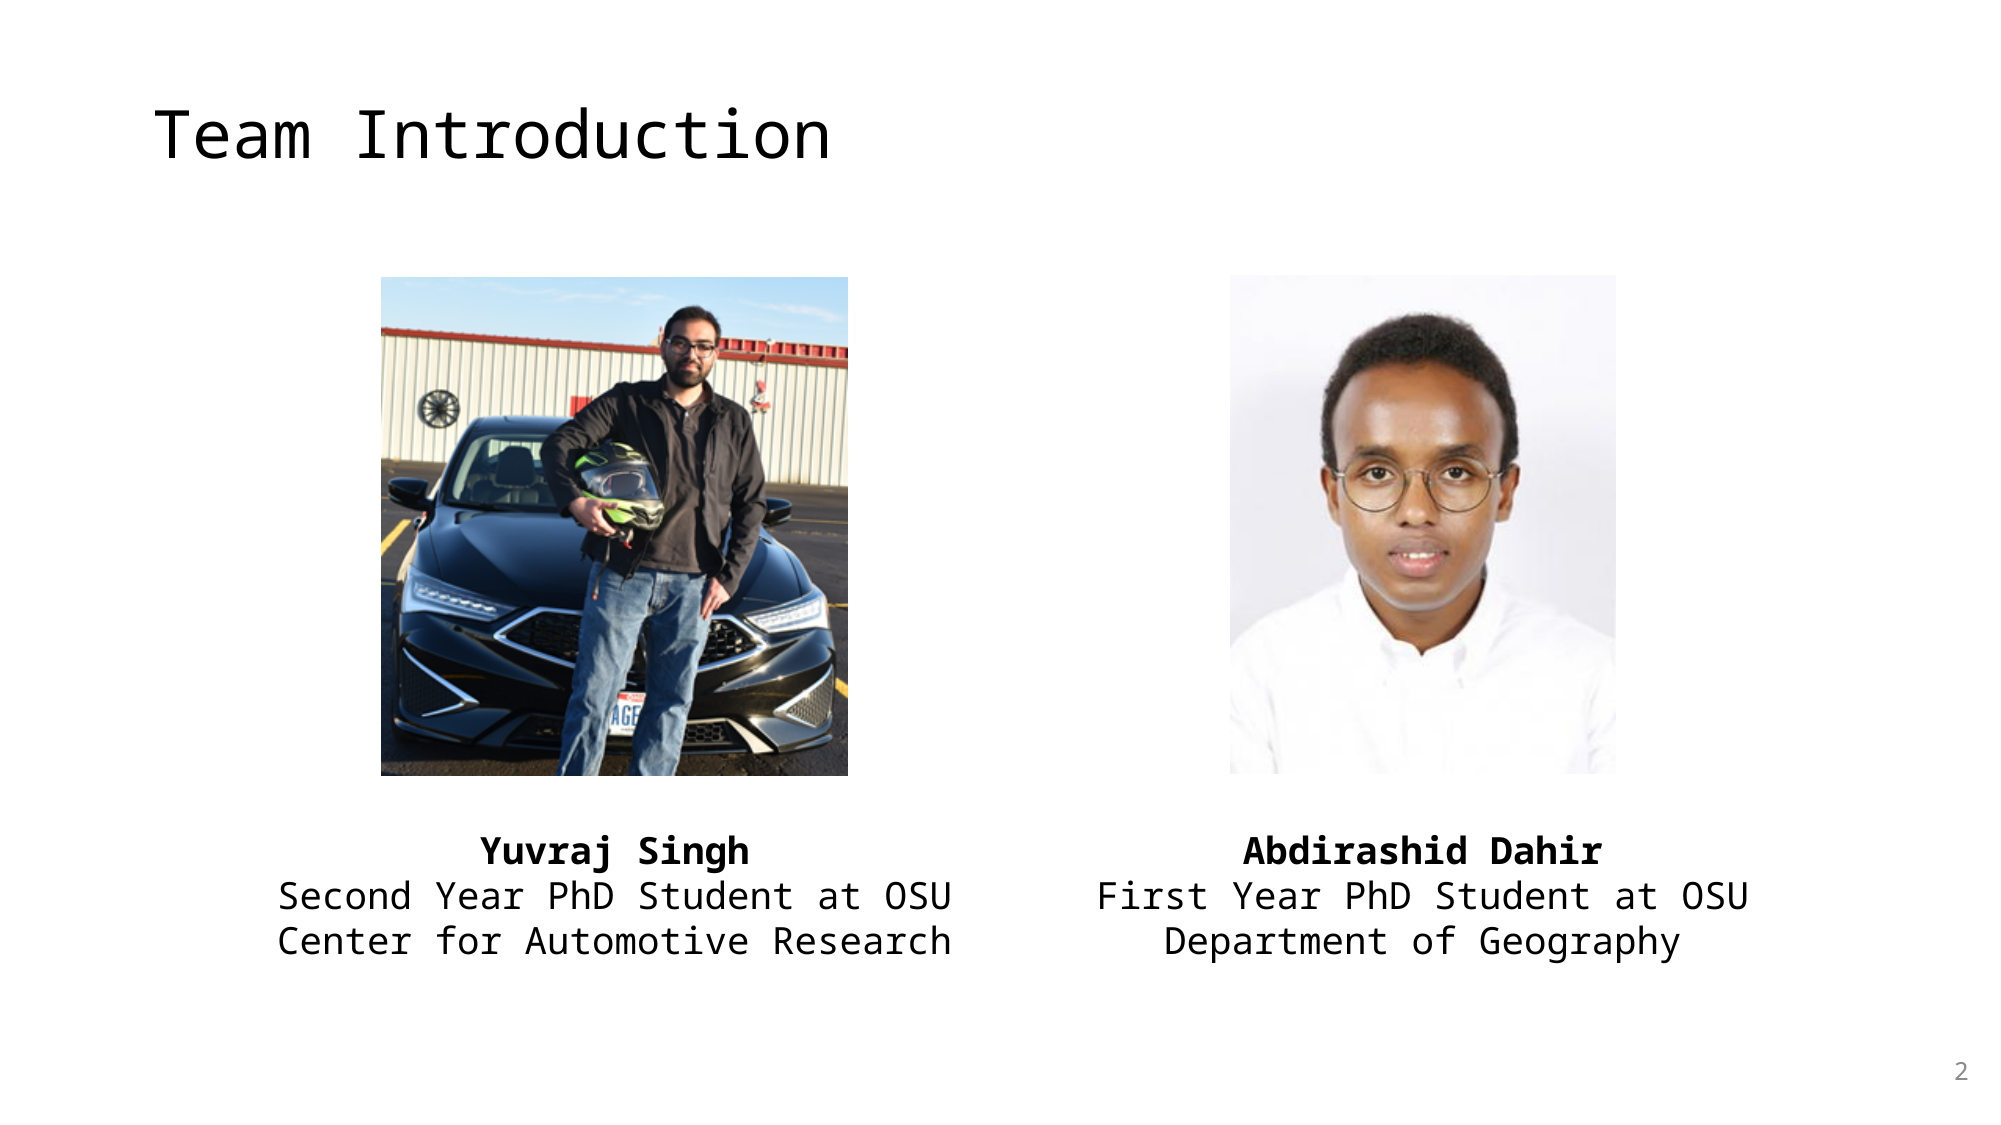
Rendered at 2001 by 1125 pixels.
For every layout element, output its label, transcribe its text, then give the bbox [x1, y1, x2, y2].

picture [381, 277, 848, 776]
picture [1230, 275, 1616, 774]
text_box Yuvraj Singh Second Year PhD Student at OSU Center for Automotive Research [248, 819, 981, 970]
text_box Abdirashid Dahir First Year PhD Student at OSU Department of Geography [1056, 819, 1789, 970]
title Team Introduction [137, 59, 1863, 214]
slide_number 2 [1862, 1042, 1984, 1103]
